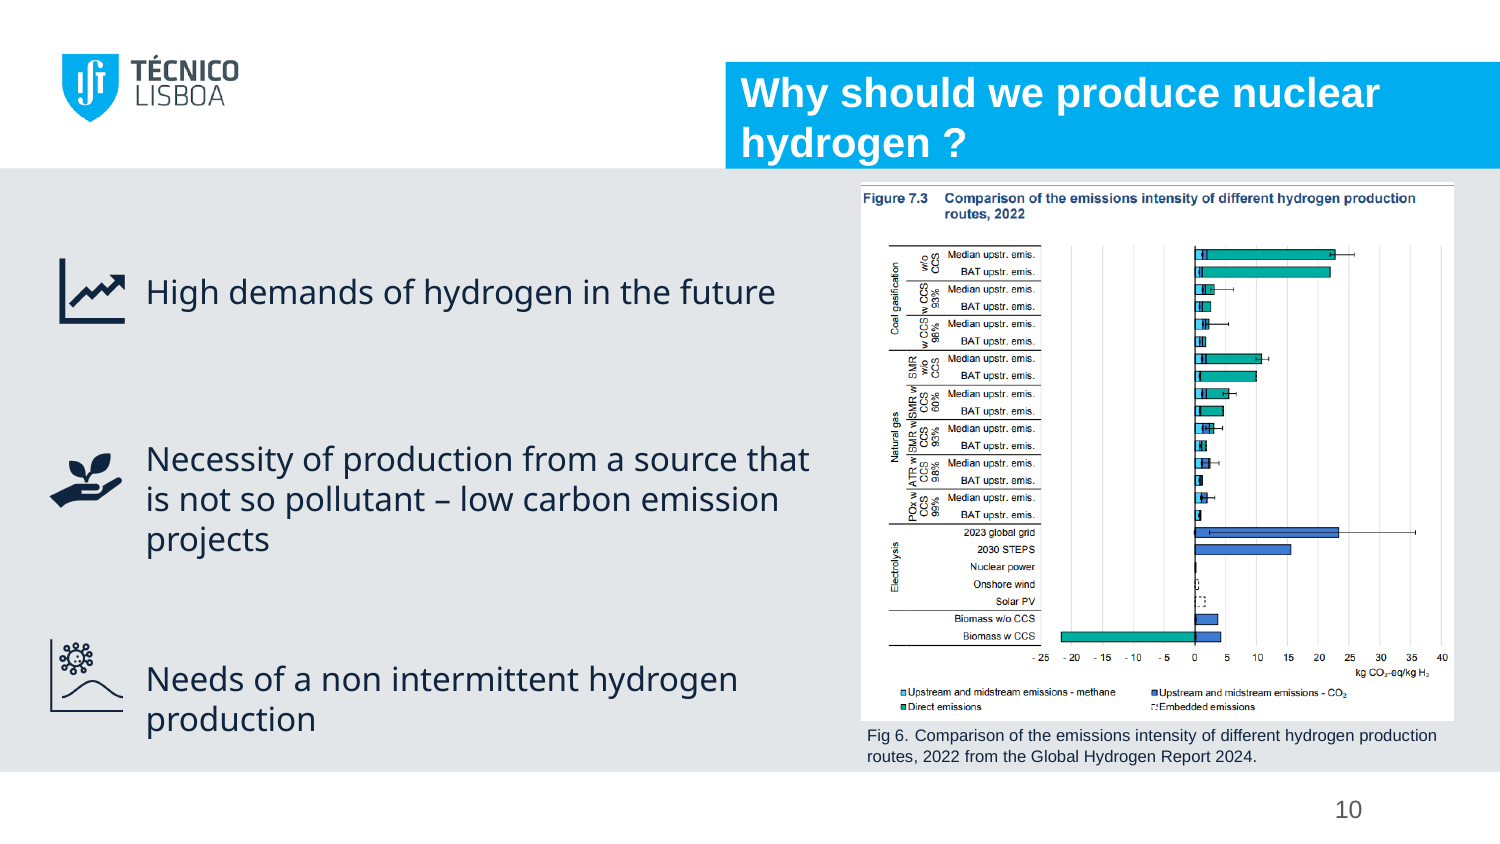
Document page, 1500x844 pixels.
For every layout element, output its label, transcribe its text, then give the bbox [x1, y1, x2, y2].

slide_number 10 [1077, 789, 1378, 827]
picture [0, 0, 1500, 844]
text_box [45, 430, 849, 528]
title Why should we produce nuclear hydrogen ? [725, 61, 1500, 169]
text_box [34, 624, 858, 727]
text_box Fig 6. Comparison of the emissions intensity of different hydrogen production routes, 2022 from the Global Hydrogen Report 2024. [852, 713, 1486, 773]
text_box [45, 245, 803, 337]
